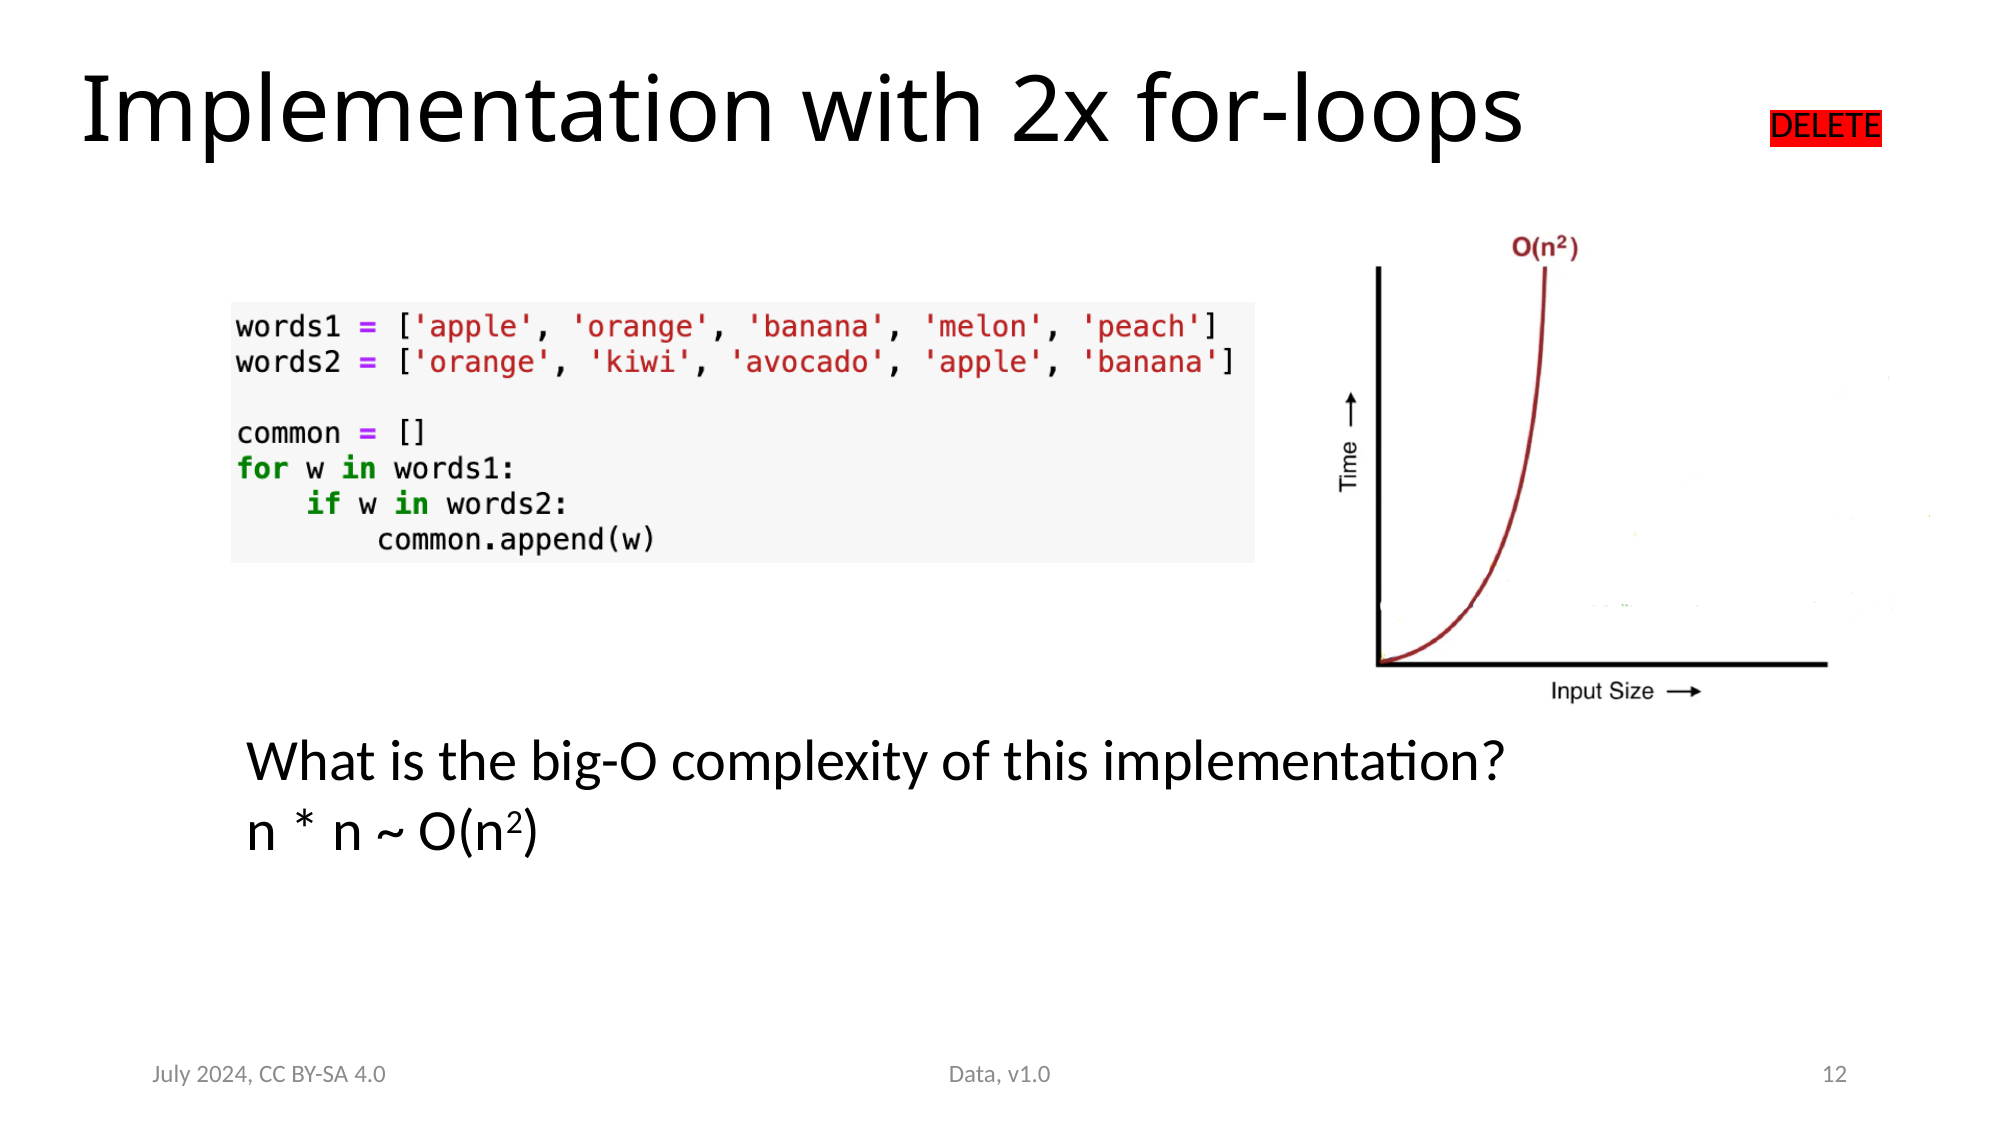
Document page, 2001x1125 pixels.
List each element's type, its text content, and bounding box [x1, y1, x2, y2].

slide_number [137, 1042, 588, 1103]
text_box What is the big-O complexity of this implementation? n * n ~ O(n2) [232, 715, 1768, 870]
footer Data, v1.0 [662, 1042, 1338, 1103]
slide_number 12 [1412, 1042, 1863, 1103]
title Implementation with 2x for-loops [66, 37, 1922, 186]
picture [231, 301, 1255, 563]
picture [1328, 217, 1947, 707]
text_box DELETE [1755, 92, 1897, 153]
